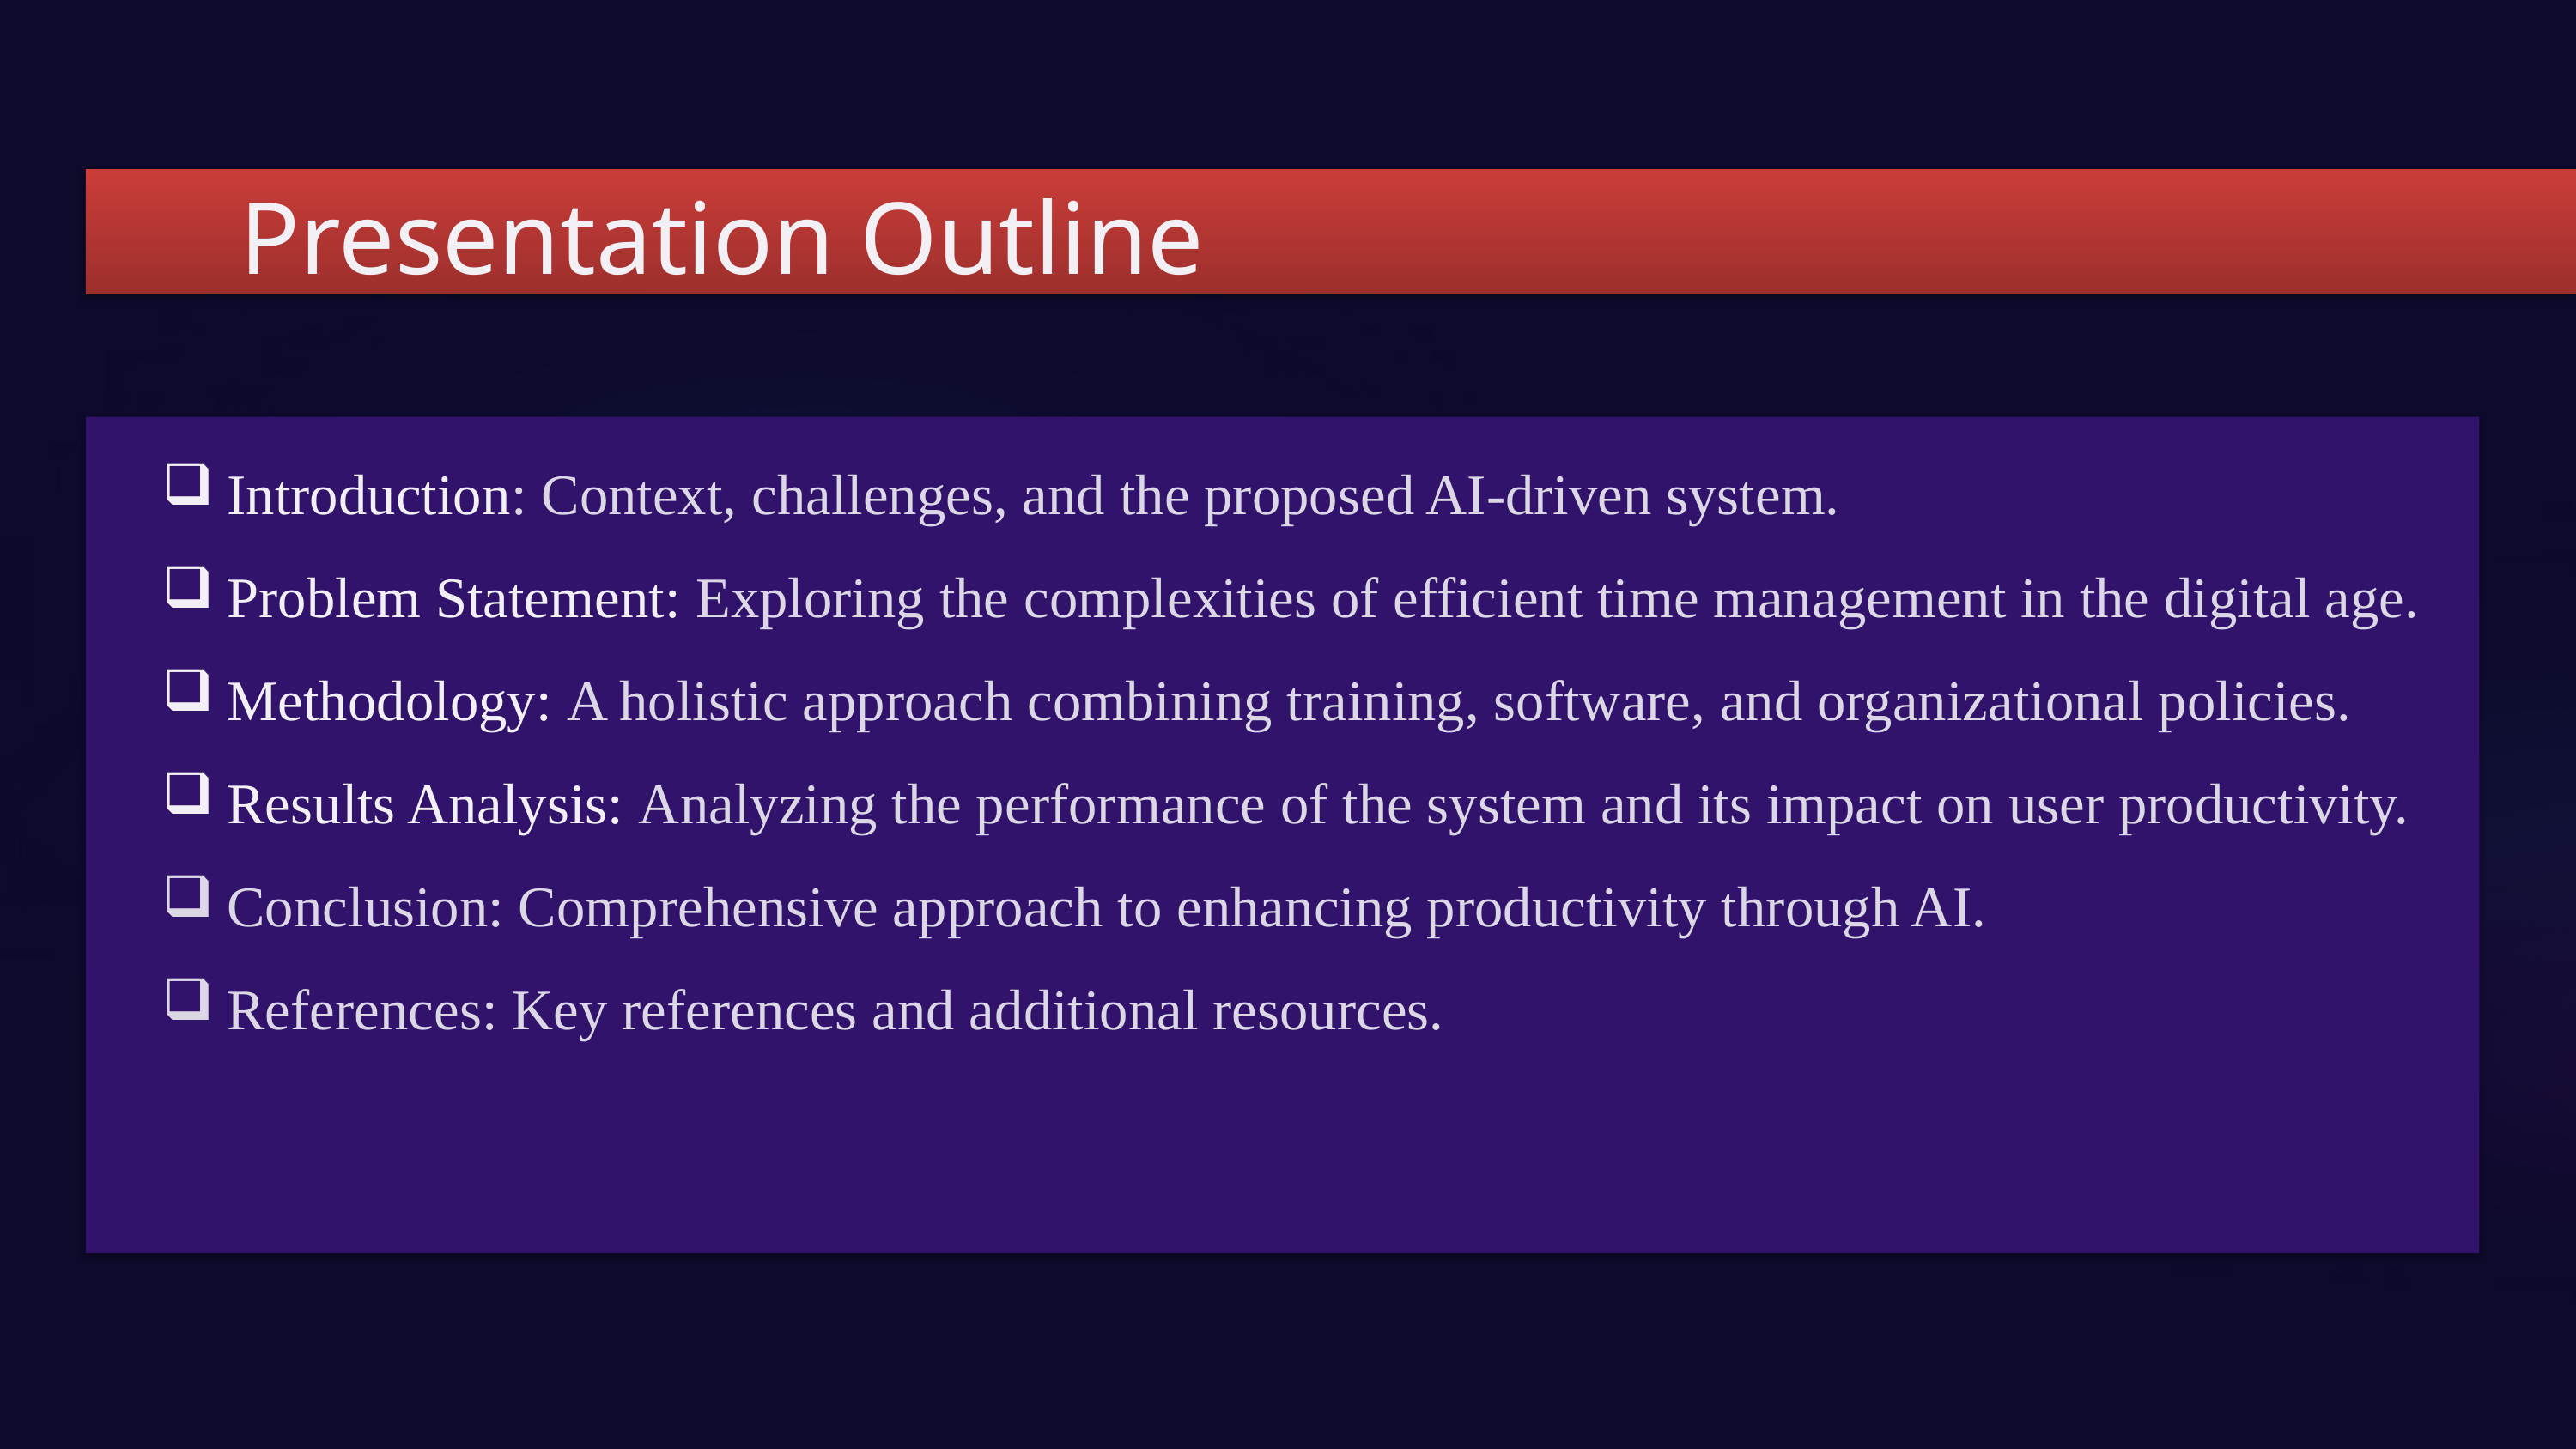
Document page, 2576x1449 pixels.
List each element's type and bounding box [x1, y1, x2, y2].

text_box [0, 0, 2576, 1449]
